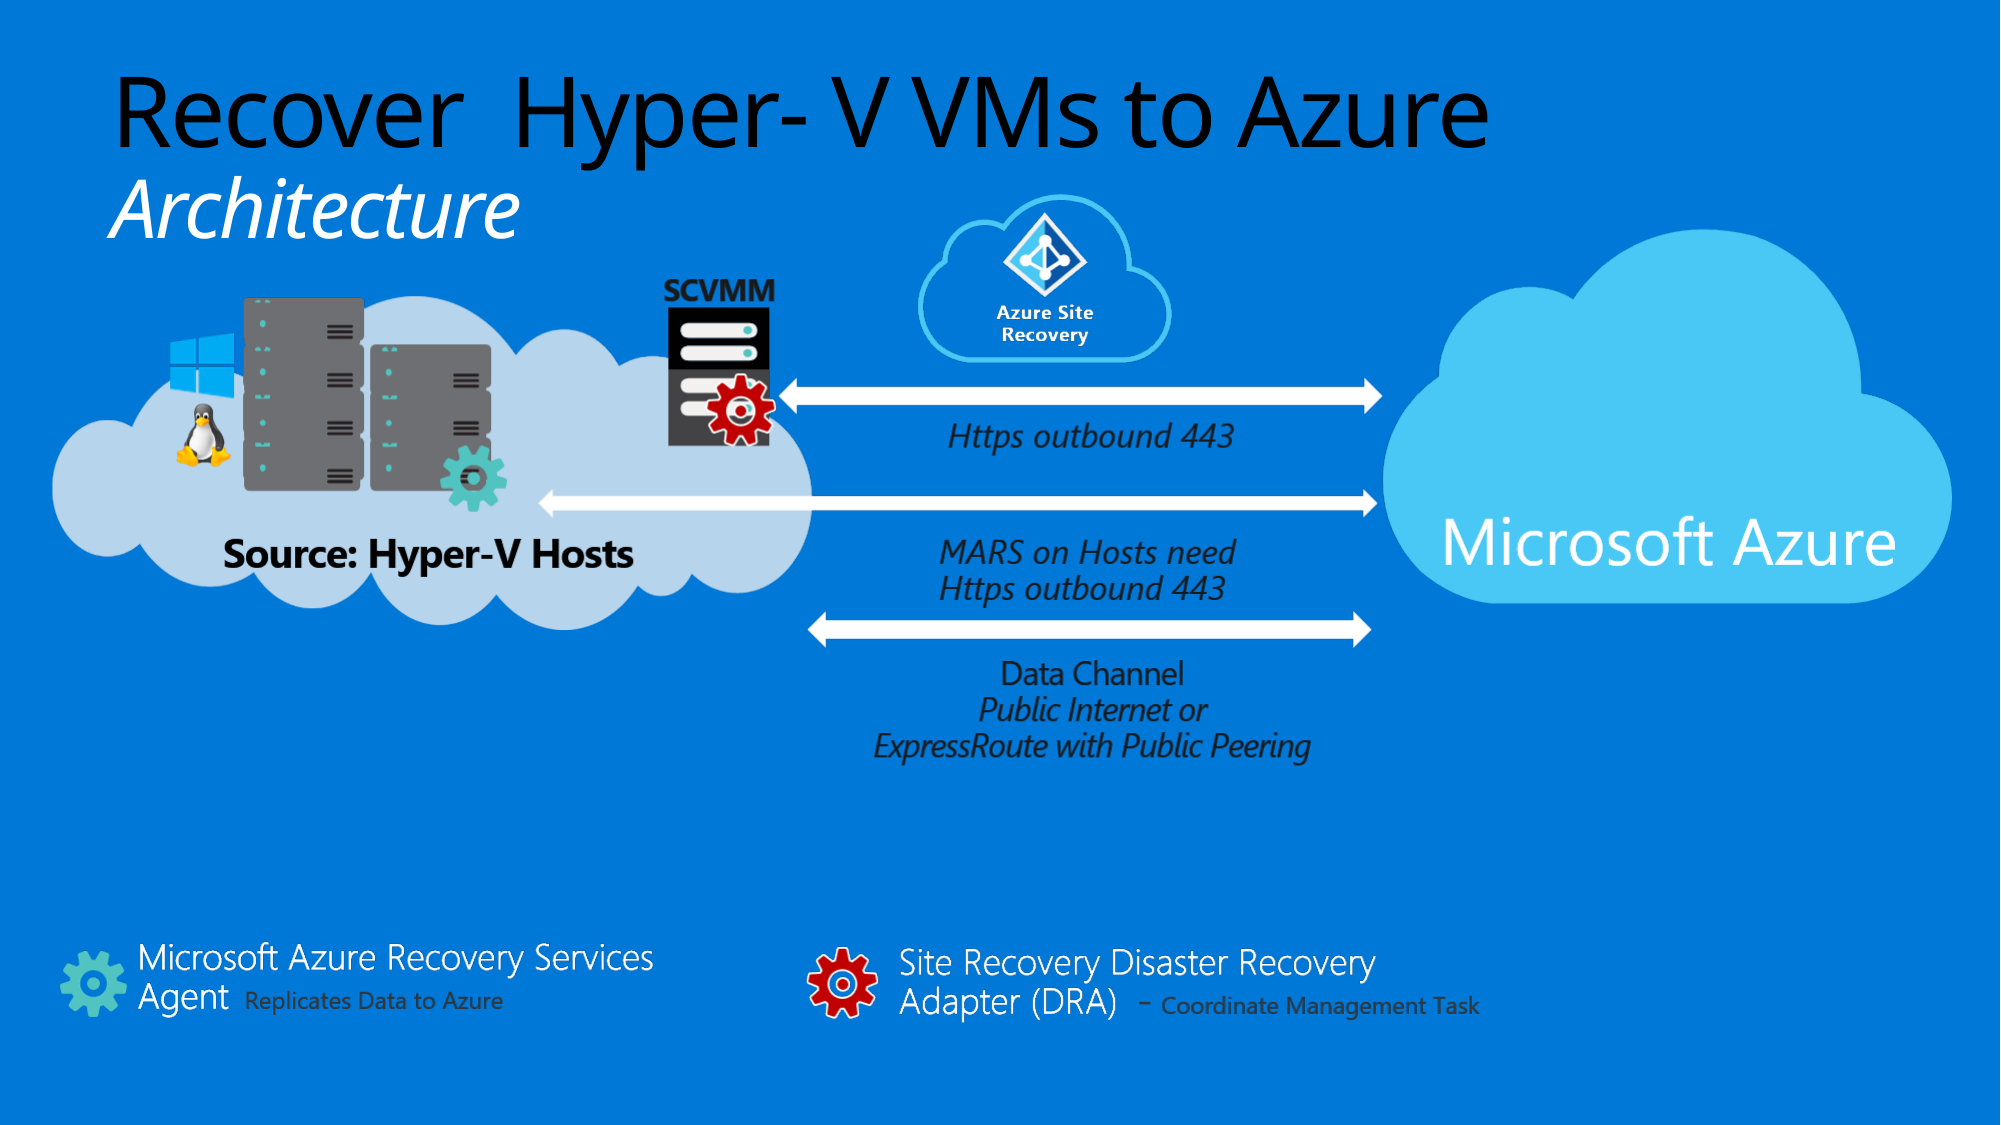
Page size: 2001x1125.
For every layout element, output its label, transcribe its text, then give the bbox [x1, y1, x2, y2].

picture [47, 194, 1953, 1044]
title Recover Hyper- V VMs to Azure Architecture [87, 47, 2000, 196]
